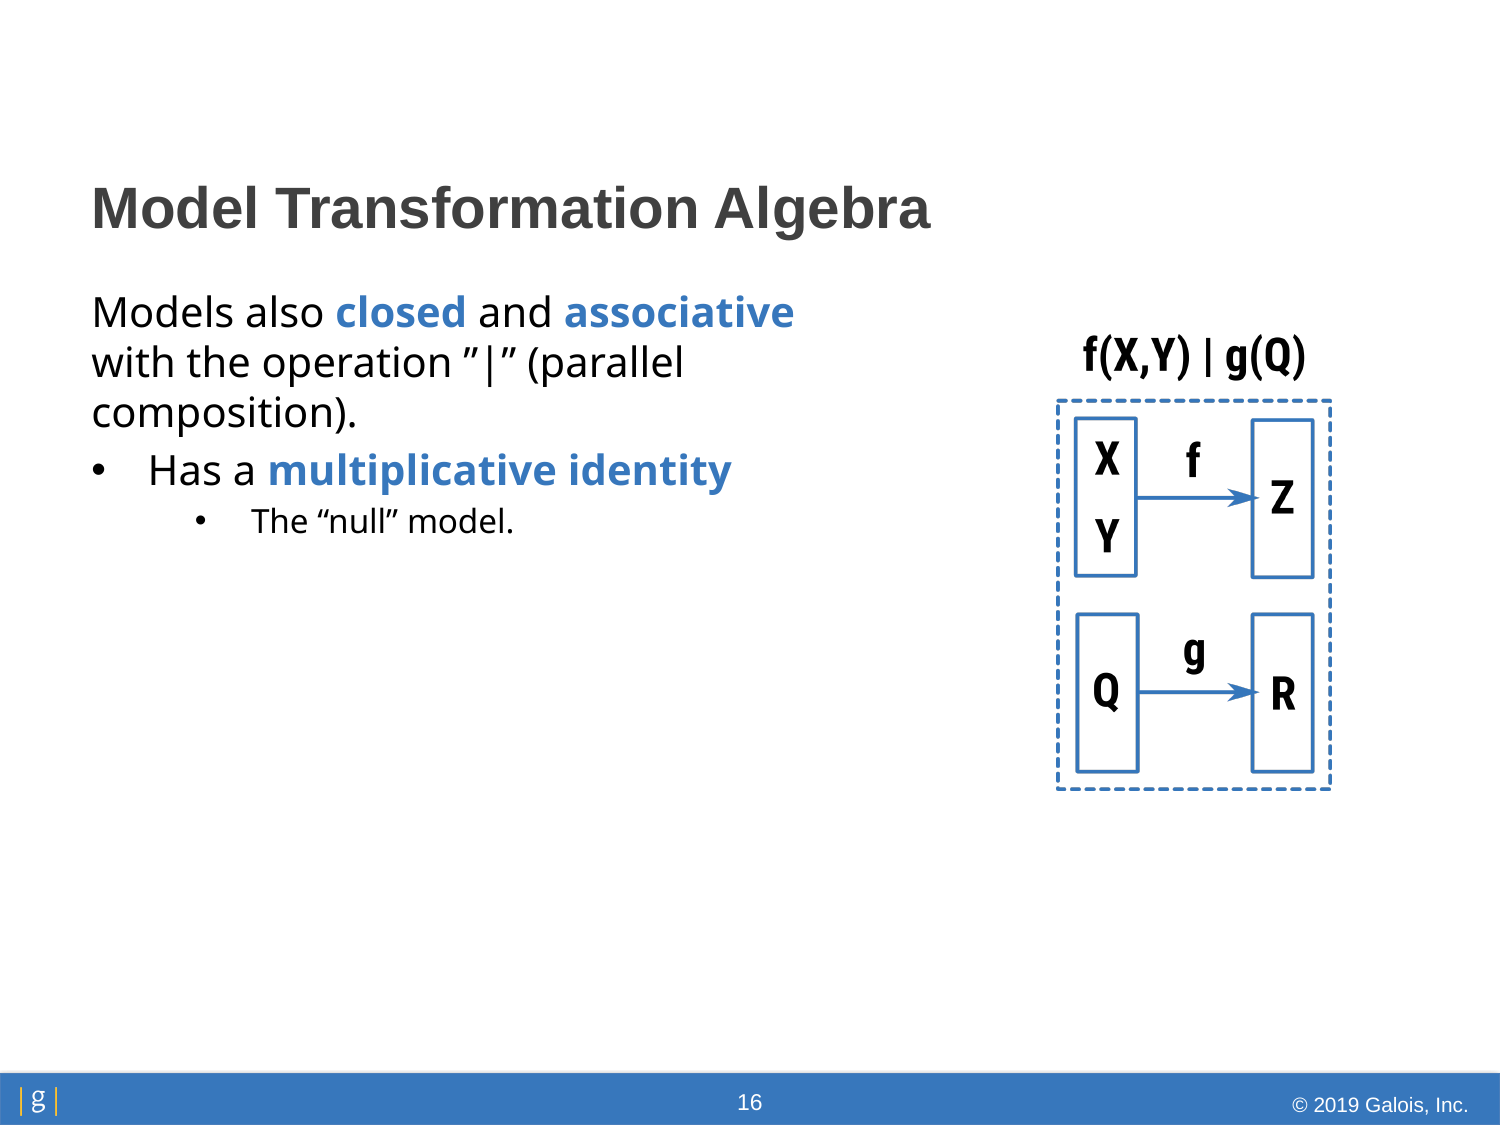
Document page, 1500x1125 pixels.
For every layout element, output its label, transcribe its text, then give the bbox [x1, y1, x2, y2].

title Model Transformation Algebra [76, 172, 1422, 239]
picture [1056, 334, 1332, 791]
picture [20, 1087, 57, 1116]
list Models also closed and associative with the operation ”|” (parallel composition). Has a multiplicative identity The “null” model. [76, 277, 885, 1007]
